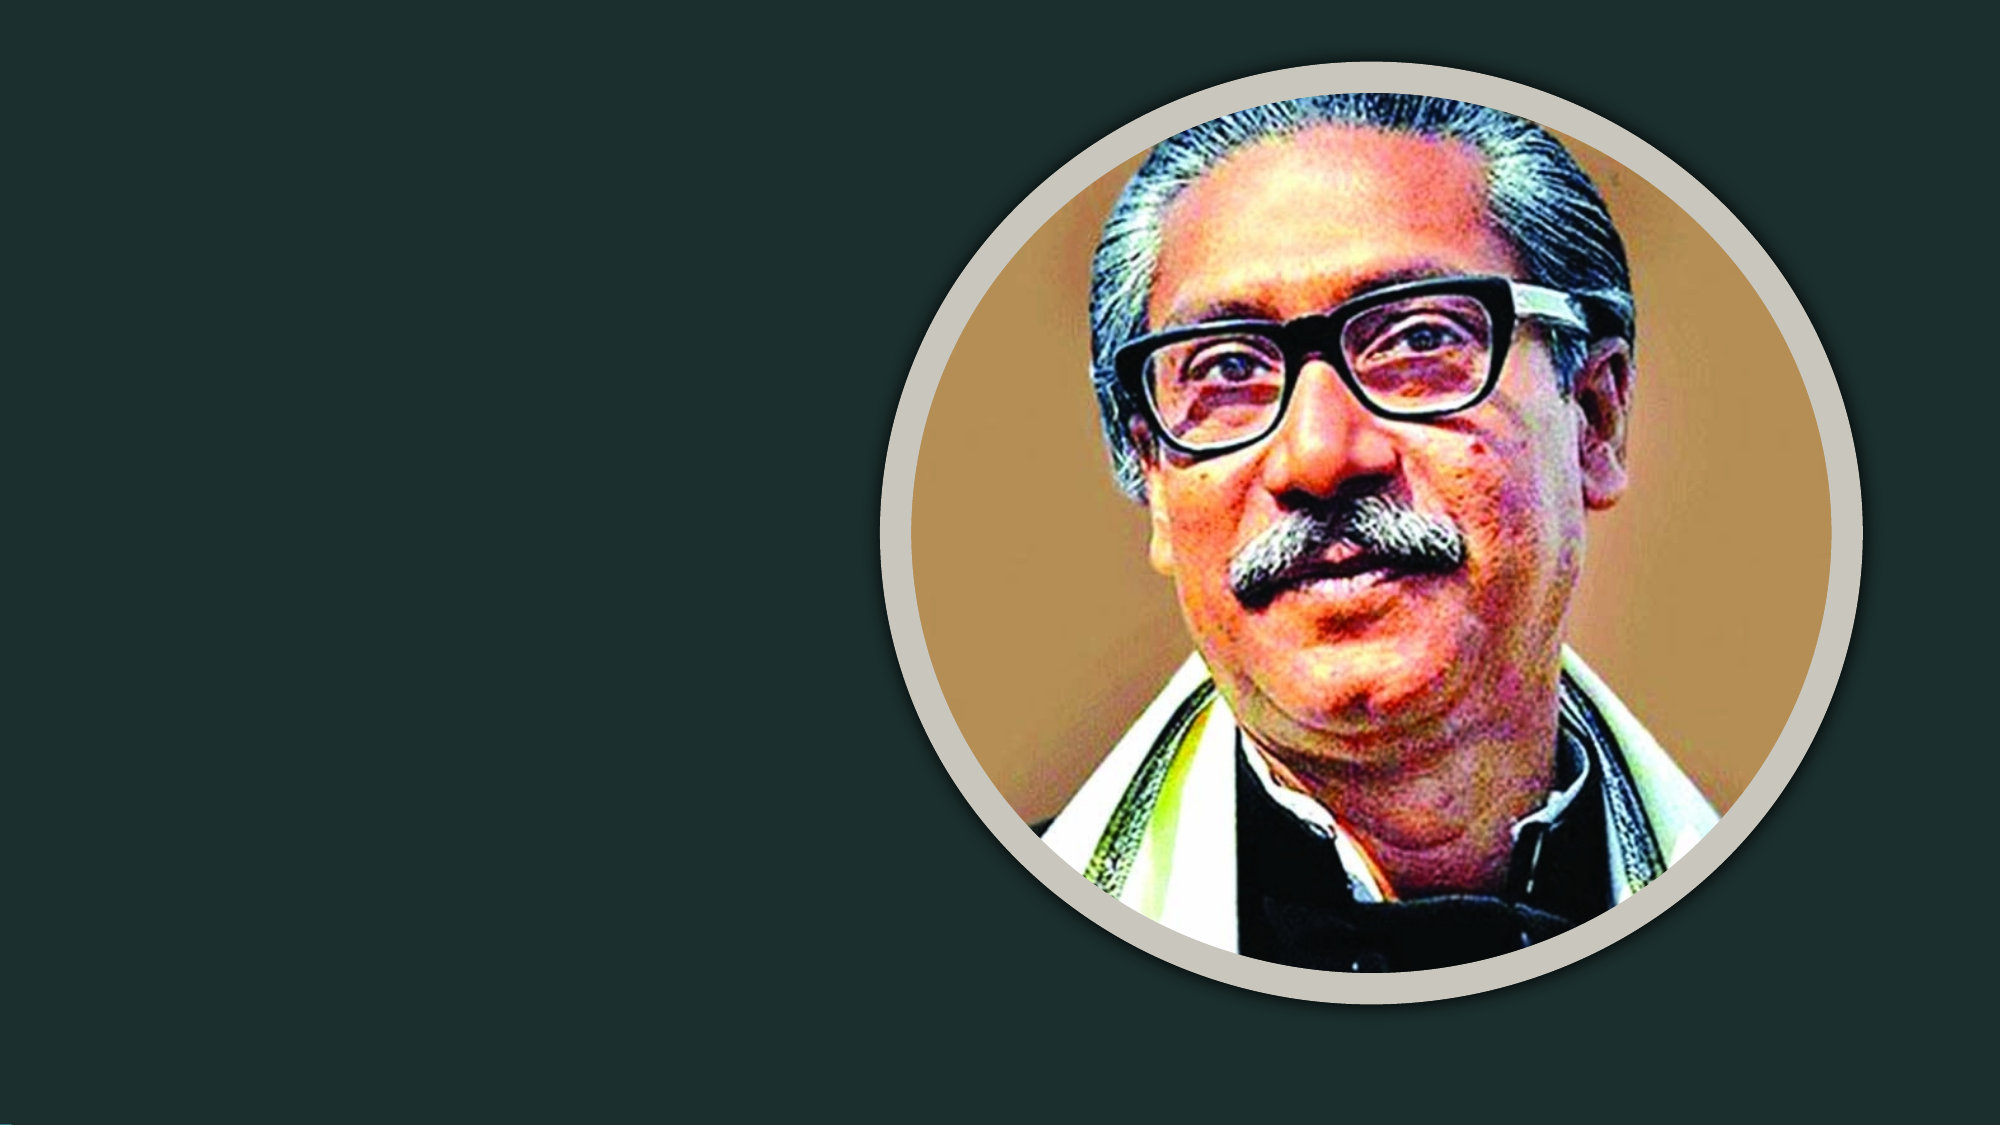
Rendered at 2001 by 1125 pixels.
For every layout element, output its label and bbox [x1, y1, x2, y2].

list [895, 77, 1848, 990]
